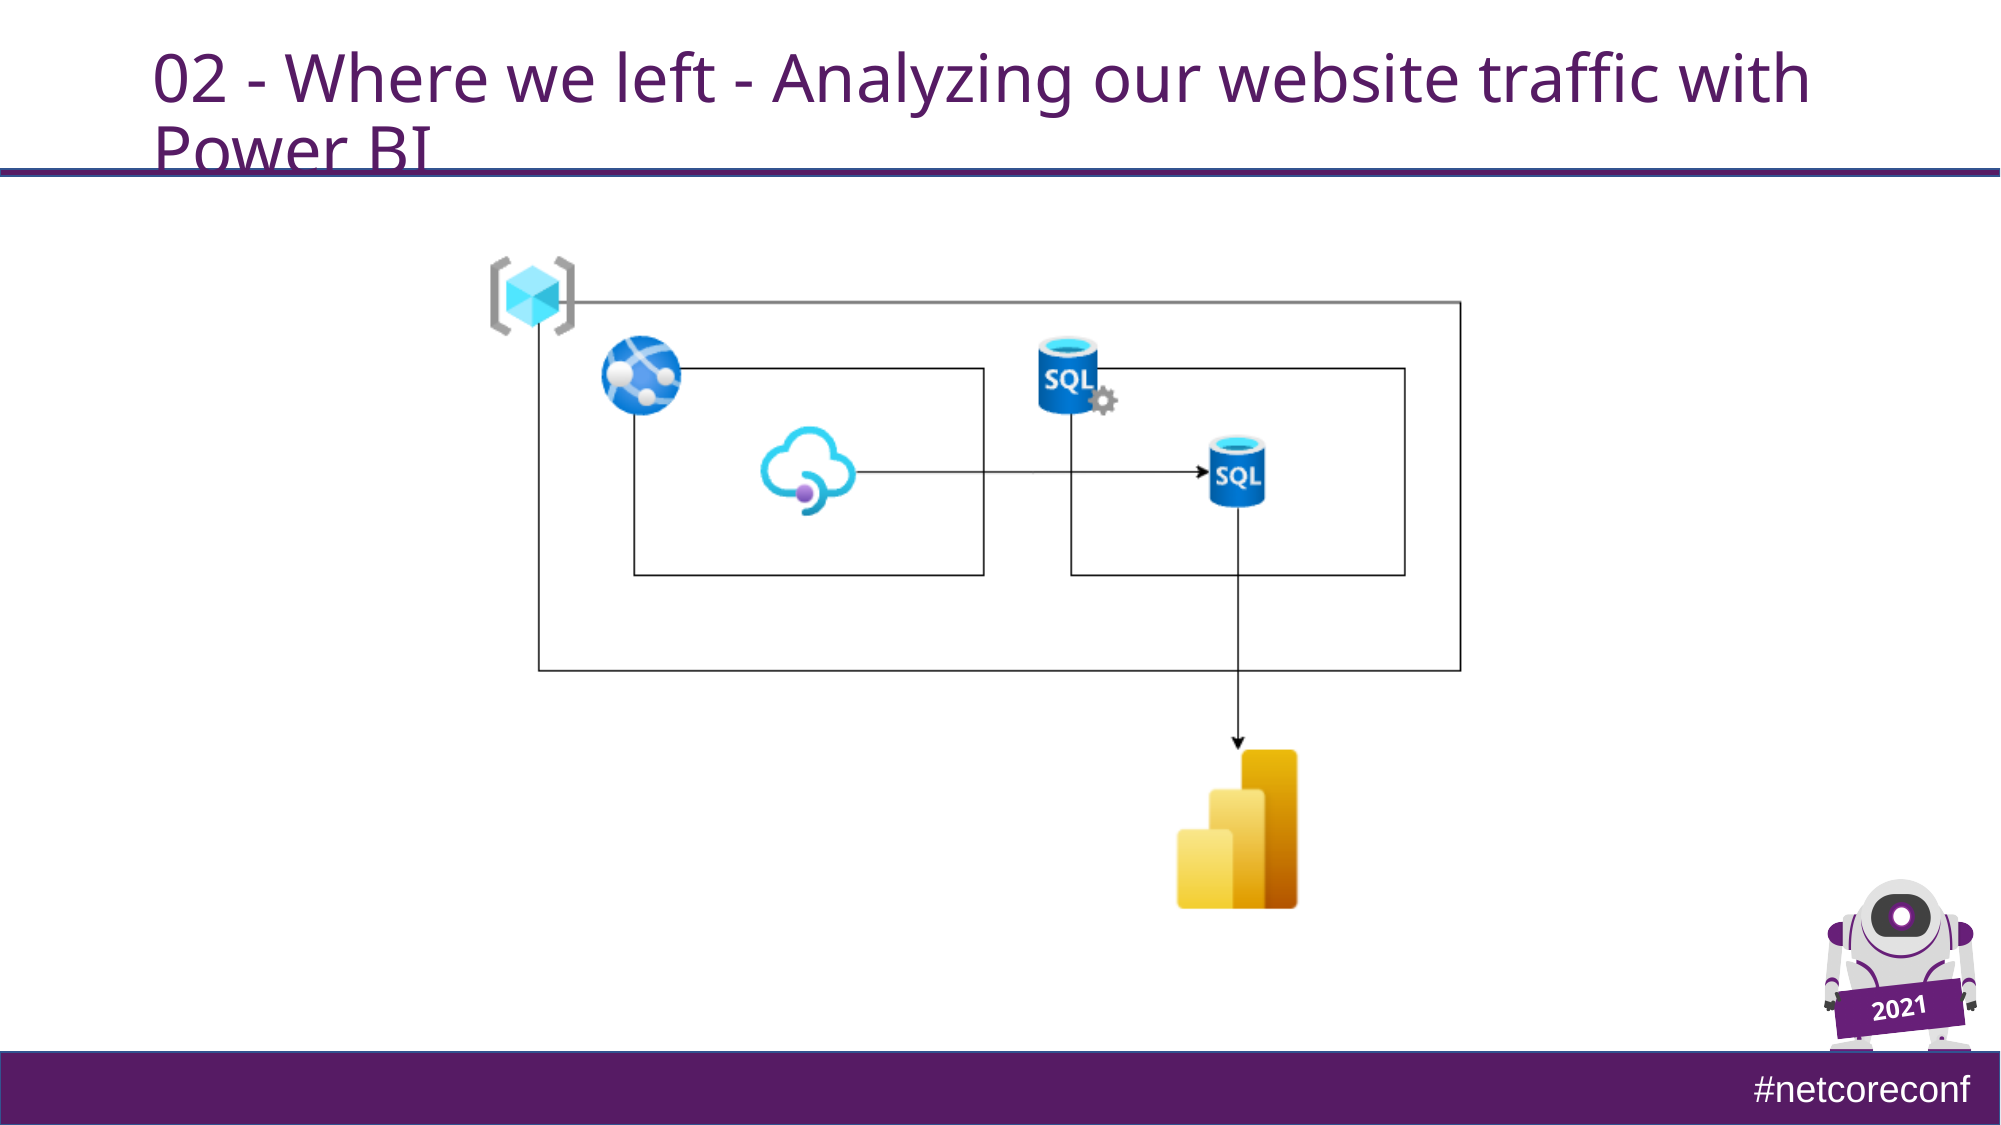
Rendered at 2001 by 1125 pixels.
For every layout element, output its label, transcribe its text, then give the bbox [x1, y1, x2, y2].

picture [1824, 879, 1977, 1051]
picture [478, 212, 1522, 960]
title 02 - Where we left - Analyzing our website traffic with Power BI [137, 20, 1863, 213]
